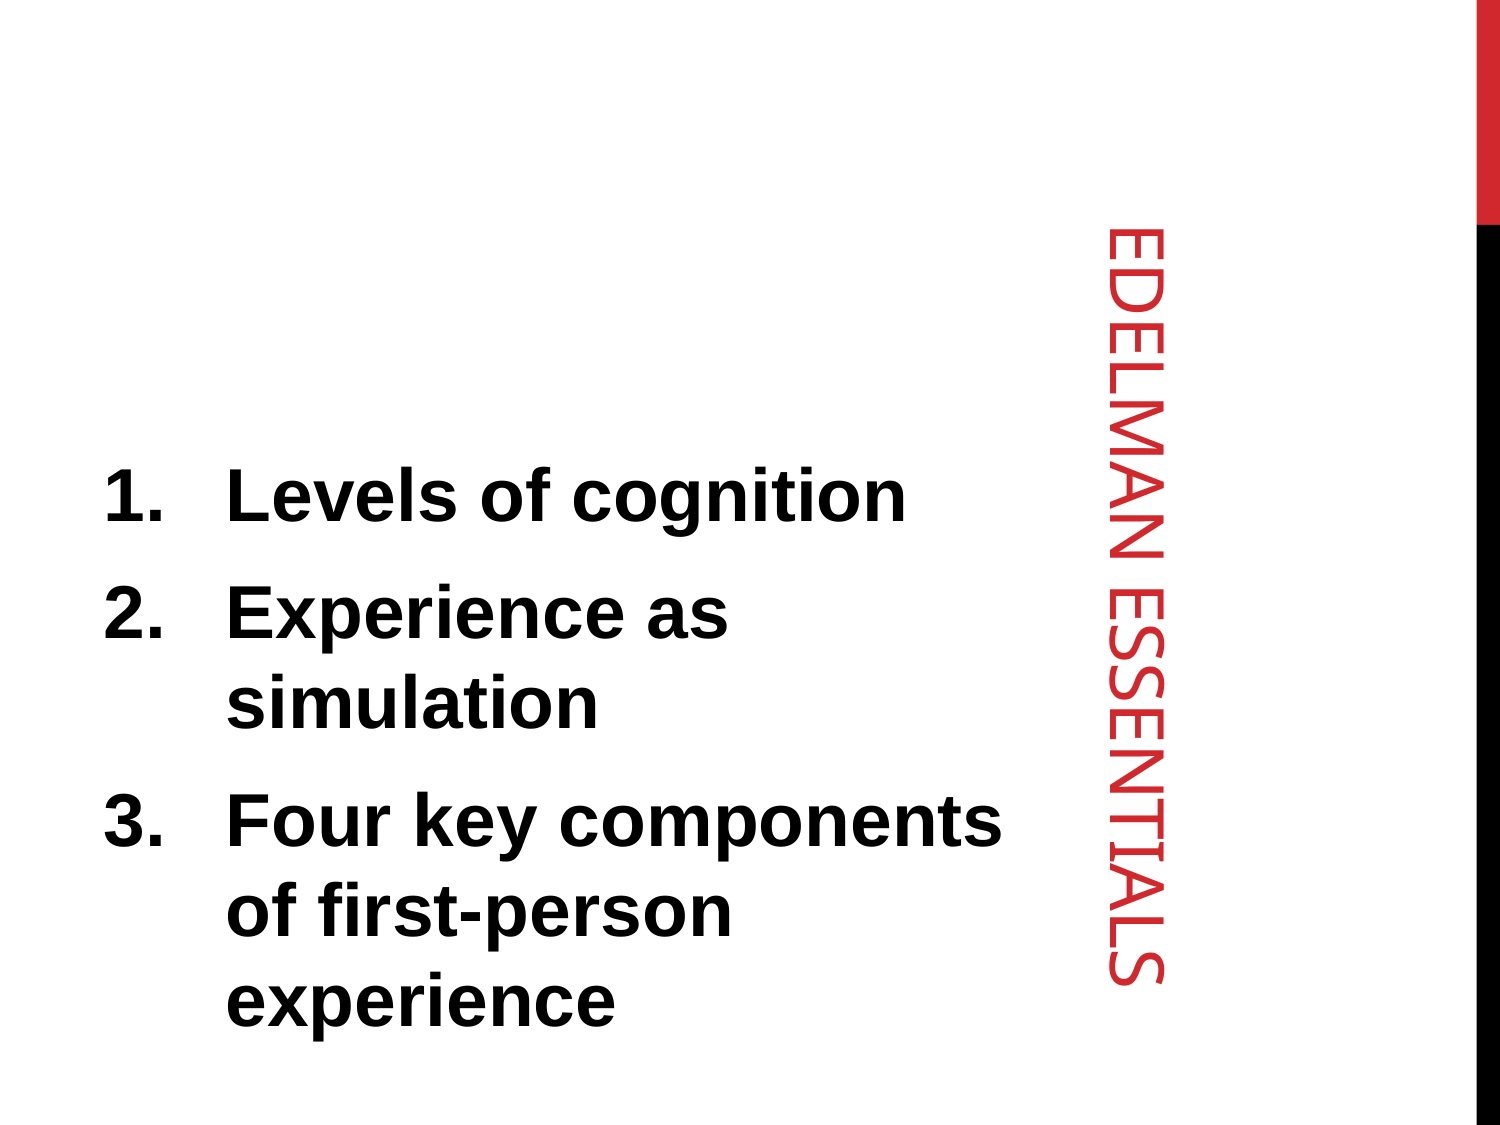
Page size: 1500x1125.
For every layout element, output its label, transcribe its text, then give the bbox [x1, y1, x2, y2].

title edelman essentials [1087, 45, 1425, 1005]
list Levels of cognition Experience as simulation Four key components of first-person experience [88, 61, 1049, 1049]
